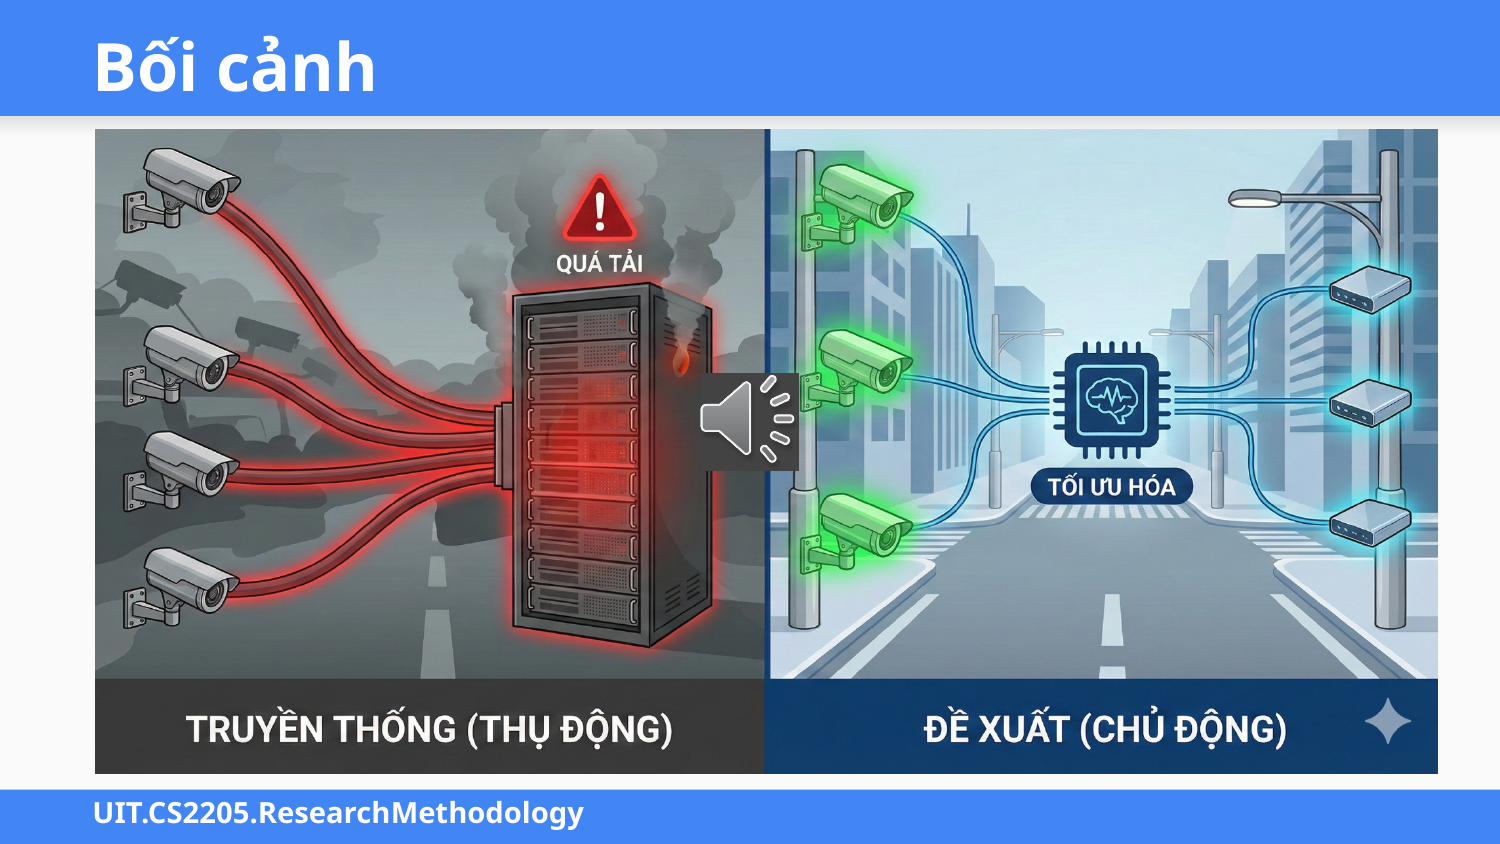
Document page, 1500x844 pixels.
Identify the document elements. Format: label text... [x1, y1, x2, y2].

picture [95, 129, 1439, 775]
title Bối cảnh [77, 9, 1427, 120]
